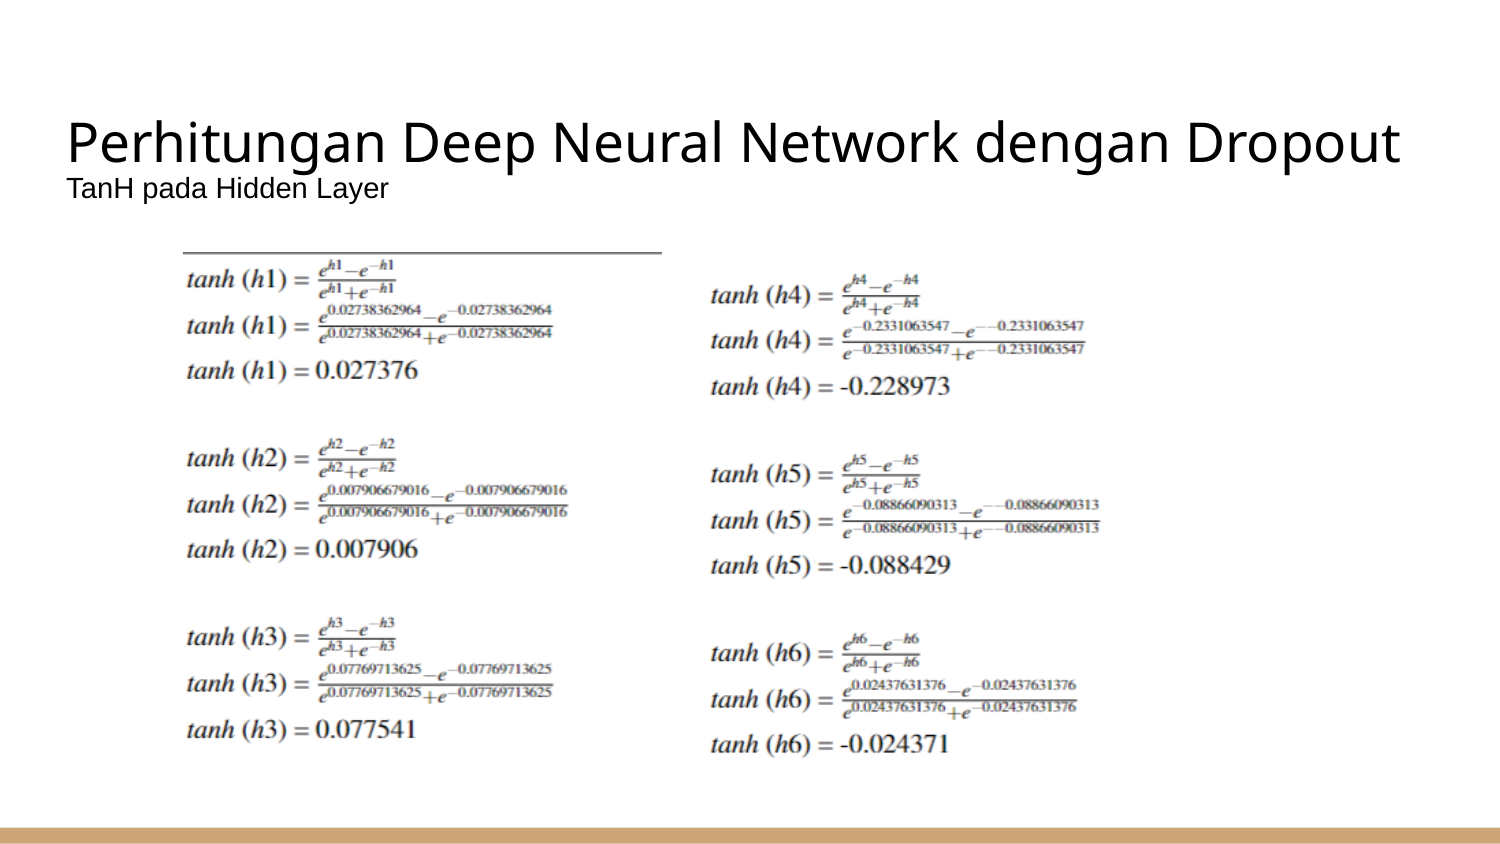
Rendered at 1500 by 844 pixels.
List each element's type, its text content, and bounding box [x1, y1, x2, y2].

picture [706, 251, 1186, 777]
text_box TanH pada Hidden Layer [51, 154, 1390, 219]
picture [182, 252, 663, 776]
title Perhitungan Deep Neural Network dengan Dropout [51, 51, 1449, 189]
